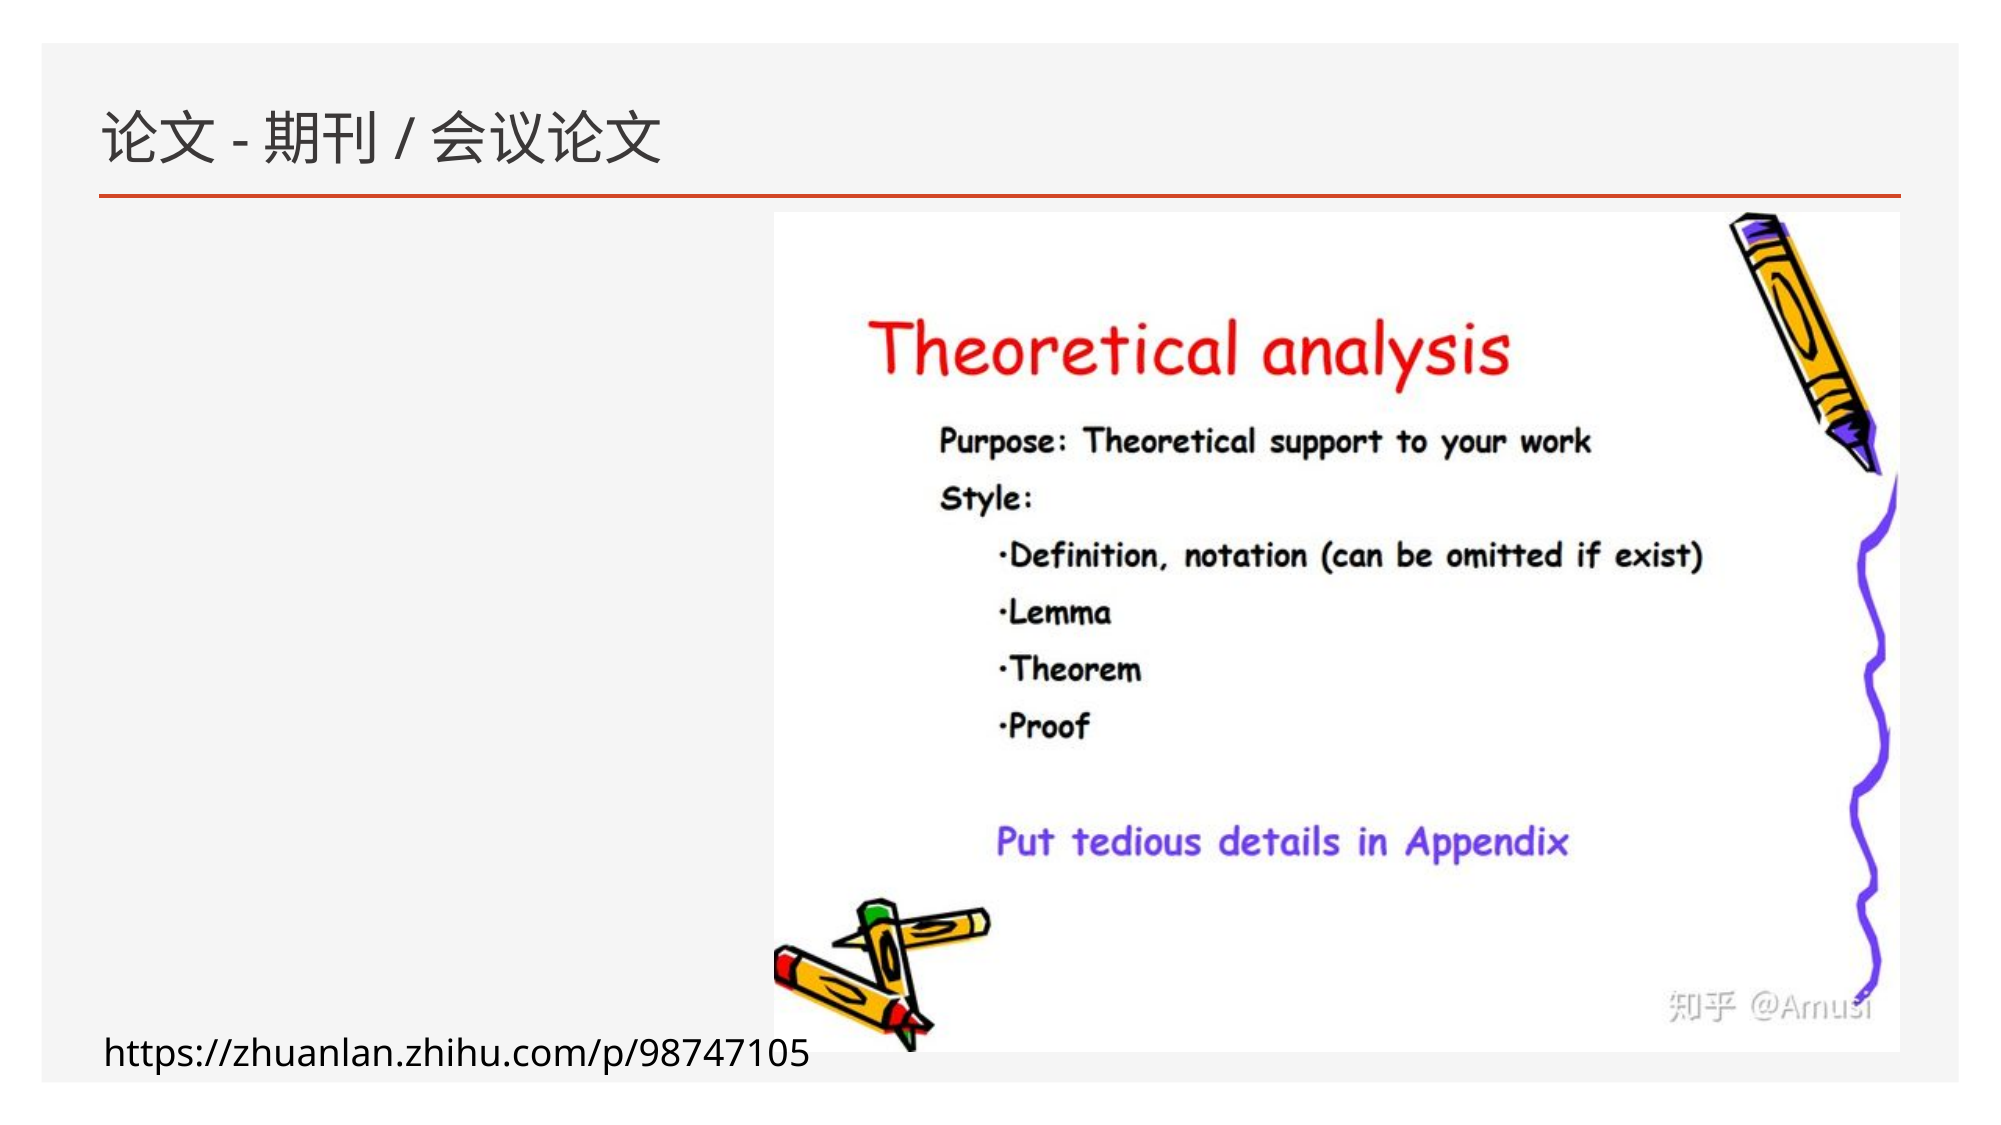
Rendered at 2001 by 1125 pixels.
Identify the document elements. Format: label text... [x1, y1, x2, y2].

title 论文-期刊/会议论文 [85, 73, 1214, 179]
picture [774, 212, 1900, 1052]
text_box https://zhuanlan.zhihu.com/p/98747105 [88, 1021, 1089, 1081]
